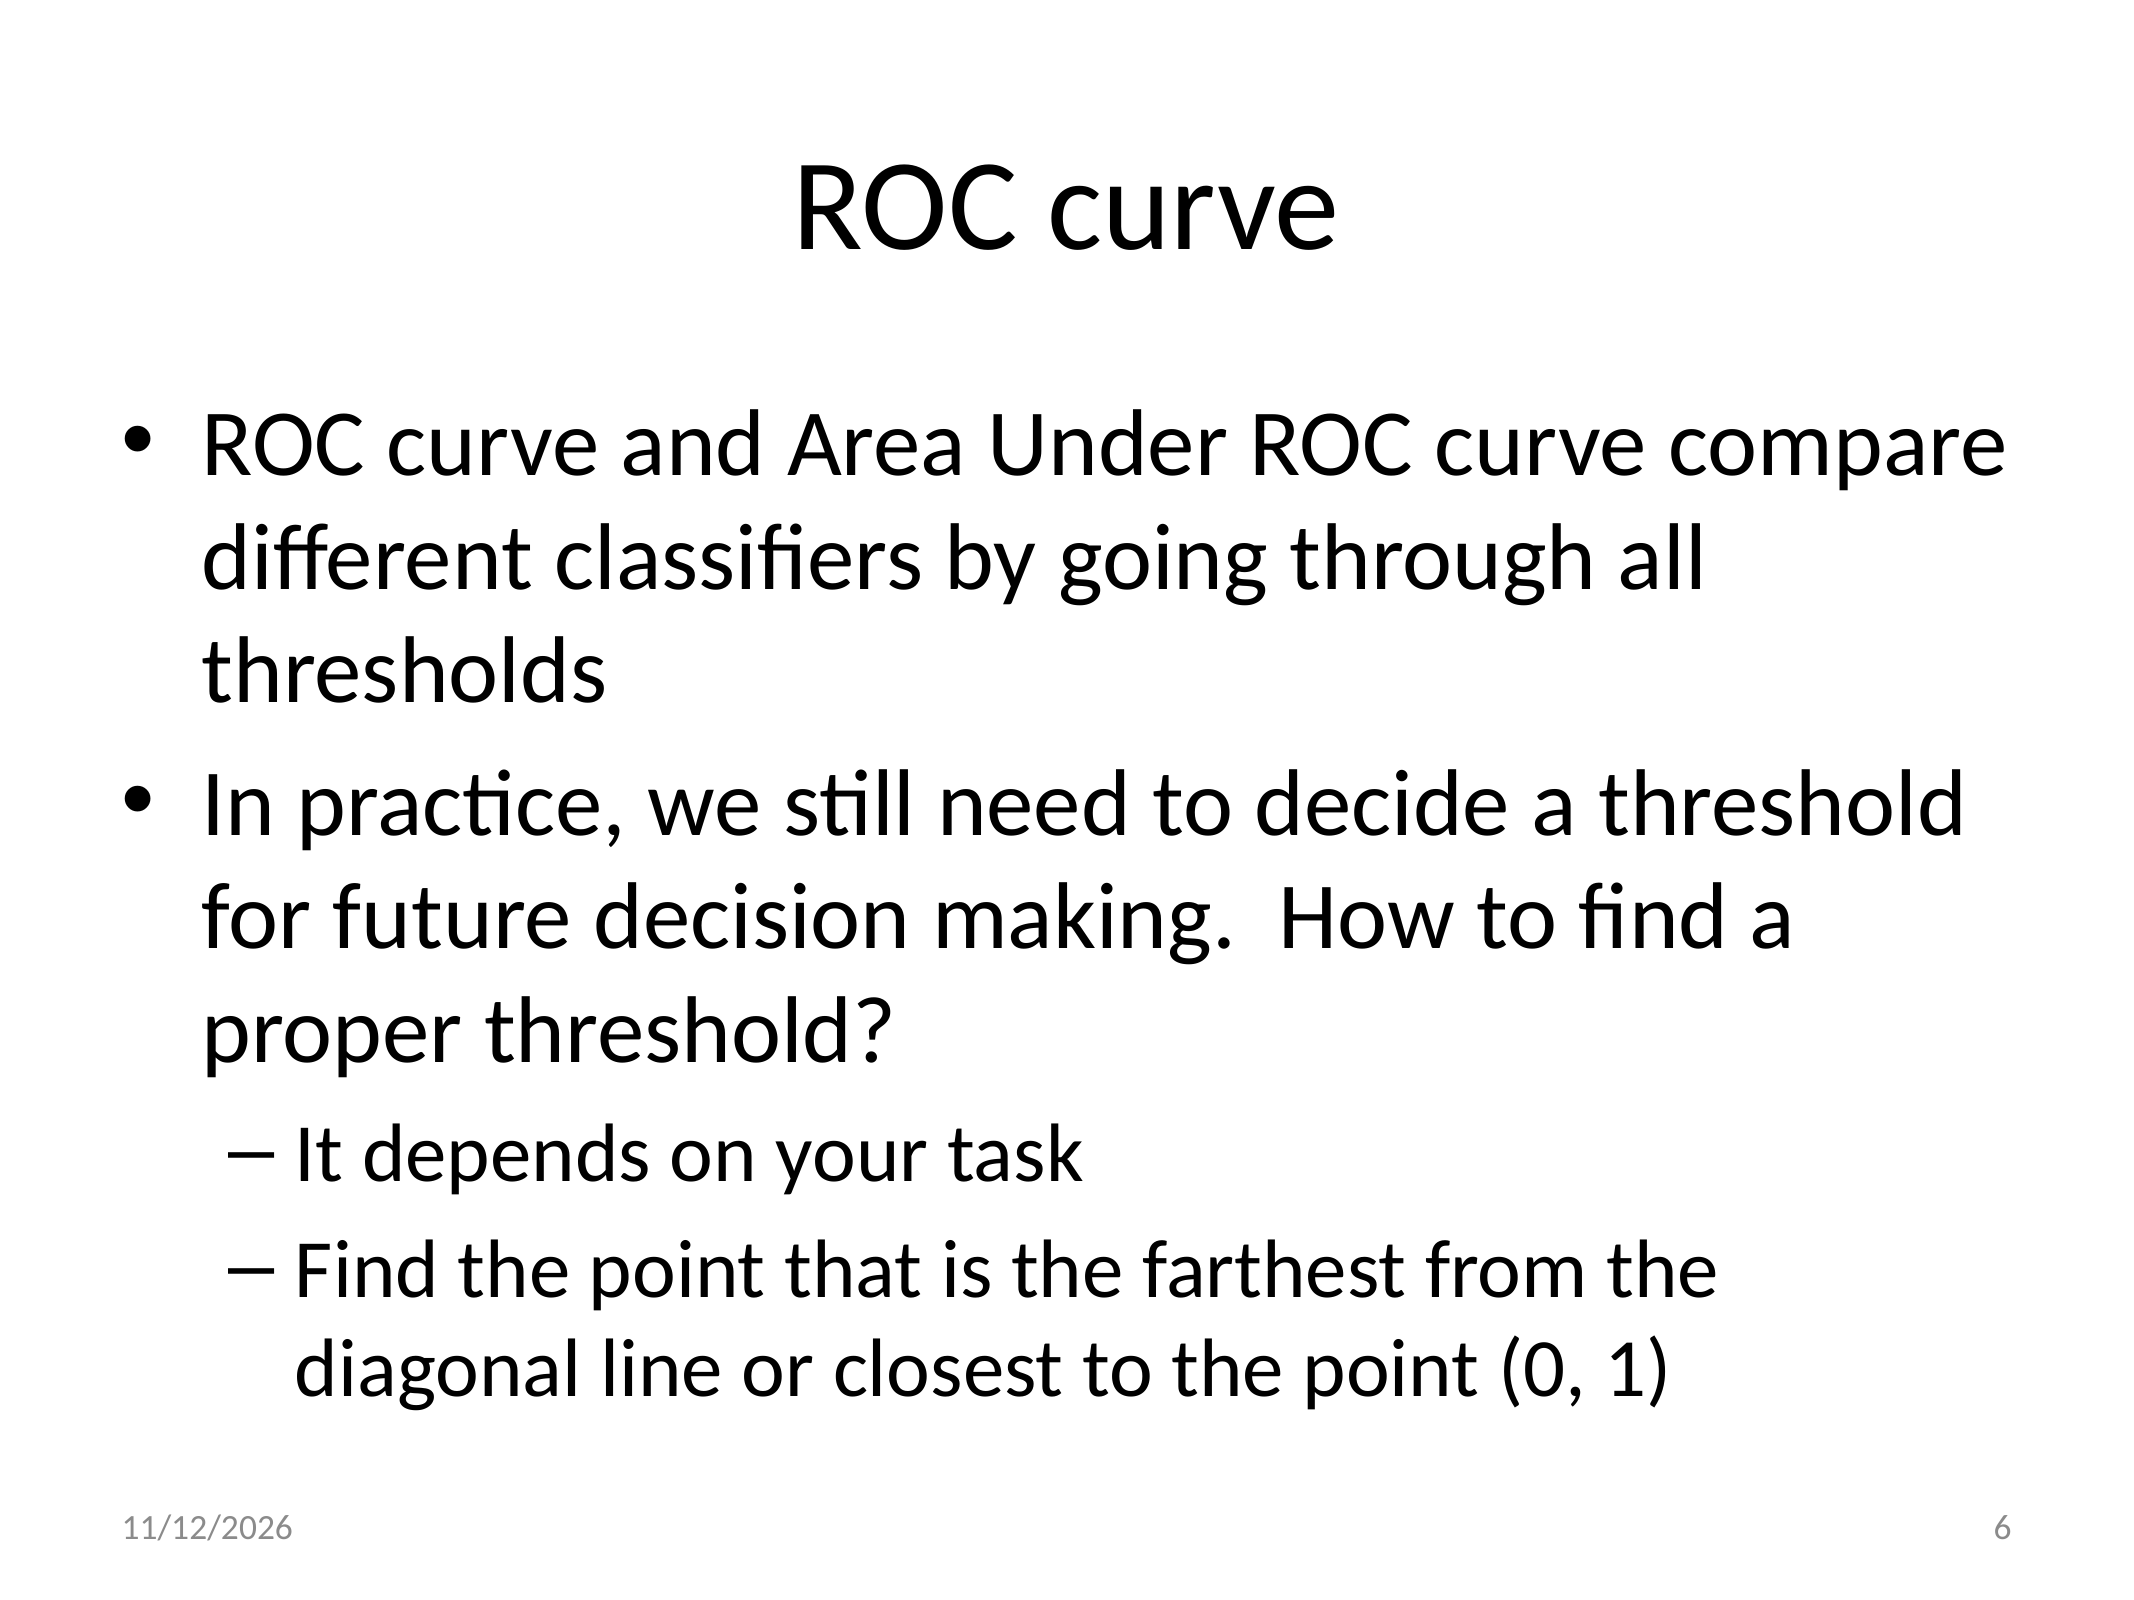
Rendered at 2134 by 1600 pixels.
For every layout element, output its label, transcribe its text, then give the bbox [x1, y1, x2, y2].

title ROC curve [106, 64, 2027, 331]
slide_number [106, 1482, 605, 1569]
slide_number 6 [1528, 1482, 2027, 1569]
list ROC curve and Area Under ROC curve compare different classifiers by going through all thresholds In practice, we still need to decide a threshold for future decision making. How to find a proper threshold? It depends on your task Find the point that is the farthest from the diagonal line or closest to the point (0, 1) [106, 373, 2027, 1430]
